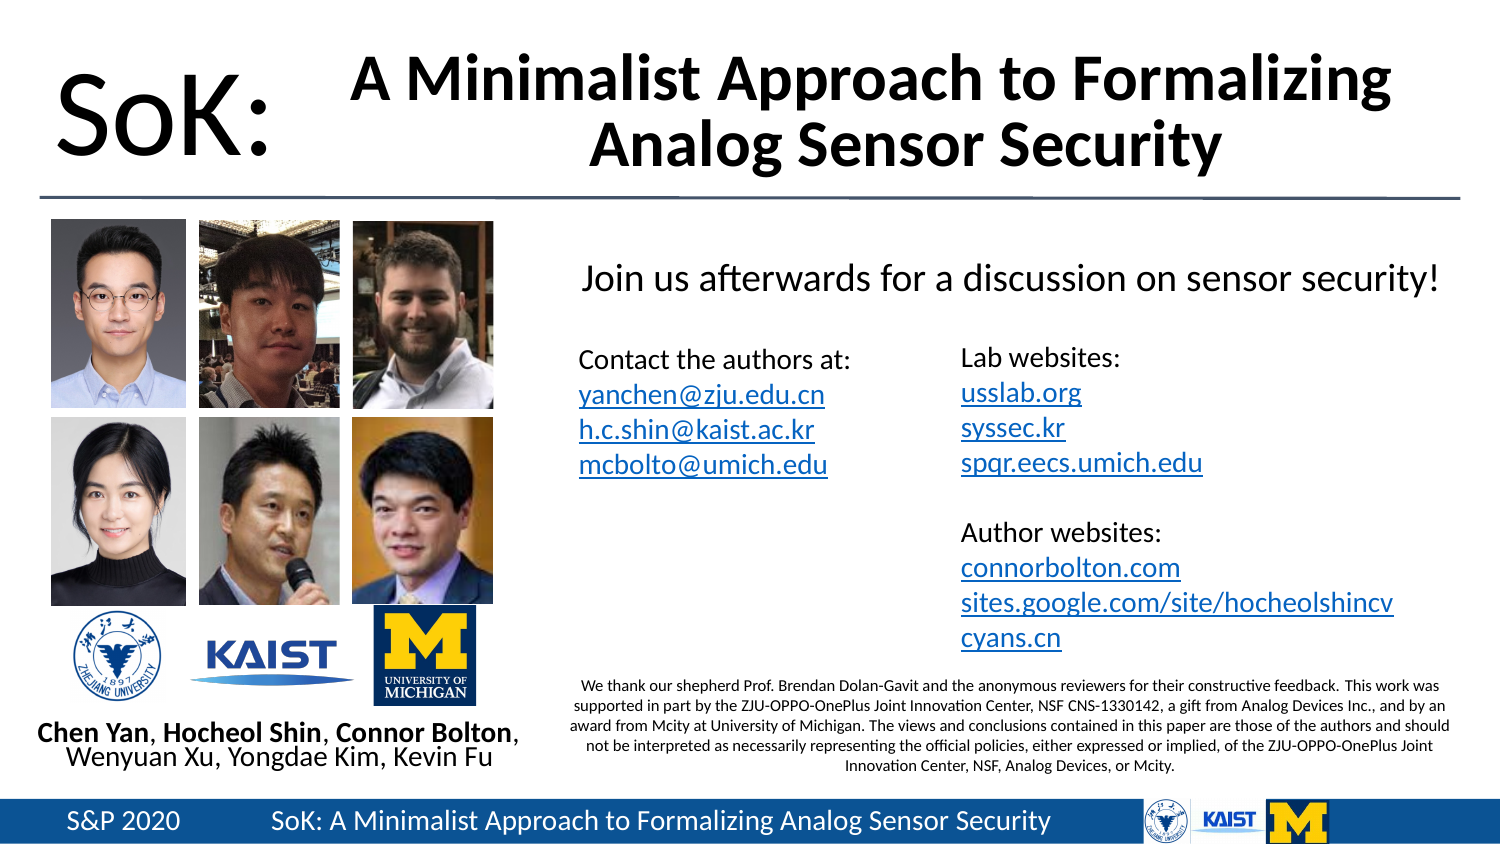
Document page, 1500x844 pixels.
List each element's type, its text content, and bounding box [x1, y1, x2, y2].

text_box Chen Yan, Hocheol Shin, Connor Bolton, [8, 702, 543, 758]
picture [198, 220, 340, 408]
text_box SoK: [21, 25, 296, 186]
text_box Lab websites: usslab.org syssec.kr spqr.eecs.umich.edu Author websites: connorbolton.com sites.google.com/site/hocheolshincv cyans.cn [945, 323, 1453, 648]
text_box Analog Sensor Security [296, 90, 1500, 190]
picture [1143, 798, 1330, 844]
picture [70, 608, 167, 703]
picture [351, 417, 494, 604]
picture [51, 219, 187, 408]
picture [51, 417, 186, 606]
text_box We thank our shepherd Prof. Brendan Dolan-Gavit and the anonymous reviewers for their constructive feedback. This work was supported in part by the ZJU-OPPO-OnePlus Joint Innovation Center, NSF CNS-1330142, a gift from Analog Devices Inc., and by an award from Mcity at University of Michigan. The views and conclusions contained in this paper are those of the authors and should not be interpreted as necessarily representing the official policies, either expressed or implied, of the ZJU-OPPO-OnePlus Joint Innovation Center, NSF, Analog Devices, or Mcity. [543, 660, 1478, 778]
picture [186, 630, 359, 702]
text_box Join us afterwards for a discussion on sensor security! [555, 226, 1468, 326]
picture [198, 417, 340, 605]
picture [352, 221, 494, 409]
picture [373, 605, 477, 706]
text_box Wenyuan Xu, Yongdae Kim, Kevin Fu [50, 719, 598, 790]
text_box Contact the authors at: yanchen@zju.edu.cn h.c.shin@kaist.ac.kr mcbolto@umich.edu [563, 325, 945, 629]
text_box A Minimalist Approach to Formalizing [268, 24, 1491, 124]
